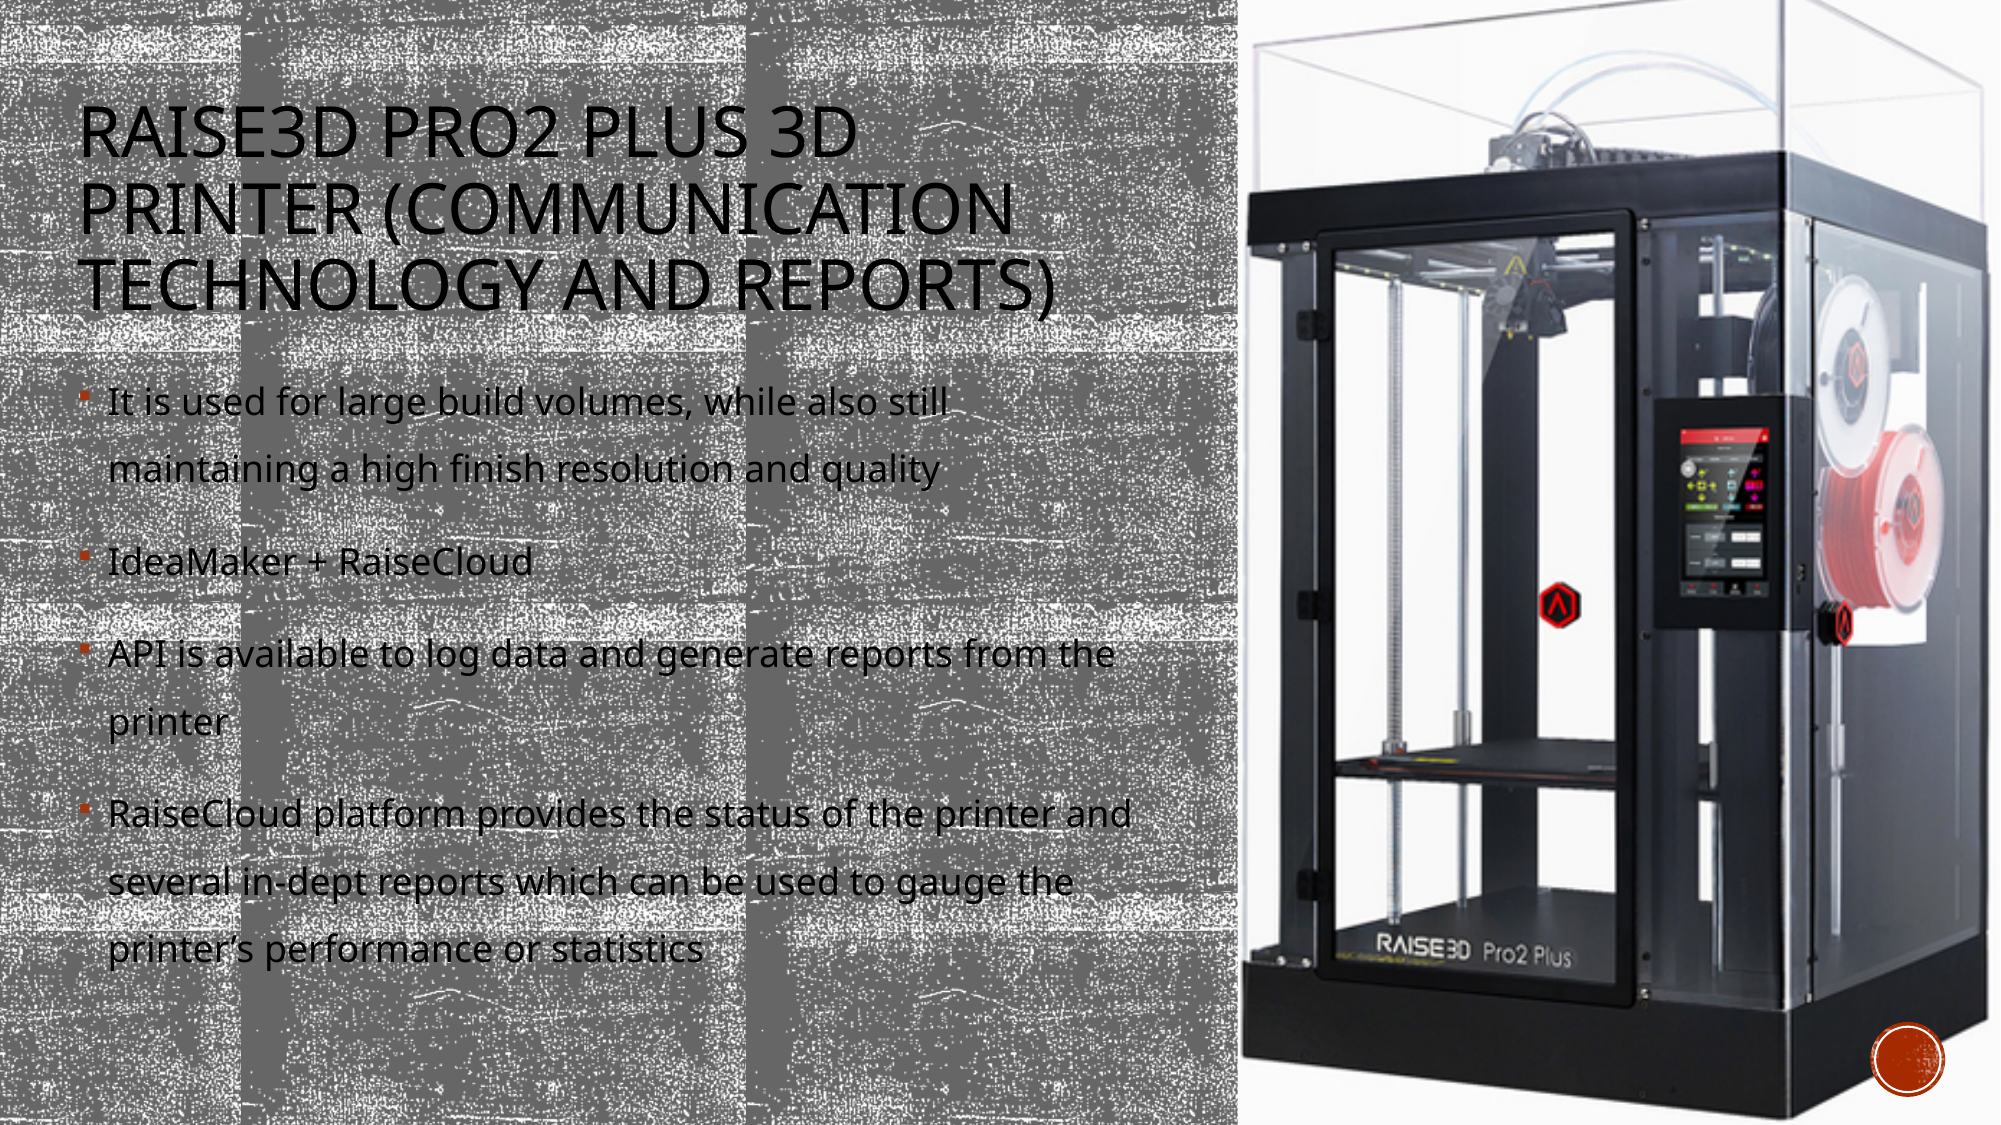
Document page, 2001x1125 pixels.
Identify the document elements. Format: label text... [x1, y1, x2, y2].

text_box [1873, 1025, 1942, 1095]
list It is used for large build volumes, while also still maintaining a high finish resolution and quality IdeaMaker + RaiseCloud API is available to log data and generate reports from the printer RaiseCloud platform provides the status of the printer and several in-dept reports which can be used to gauge the printer’s performance or statistics [62, 348, 1169, 1013]
picture [1237, 0, 2000, 1125]
title Raise3D Pro2 Plus 3D Printer (Communication Technology and Reports) [62, 79, 1169, 344]
text_box [0, 0, 1237, 1125]
